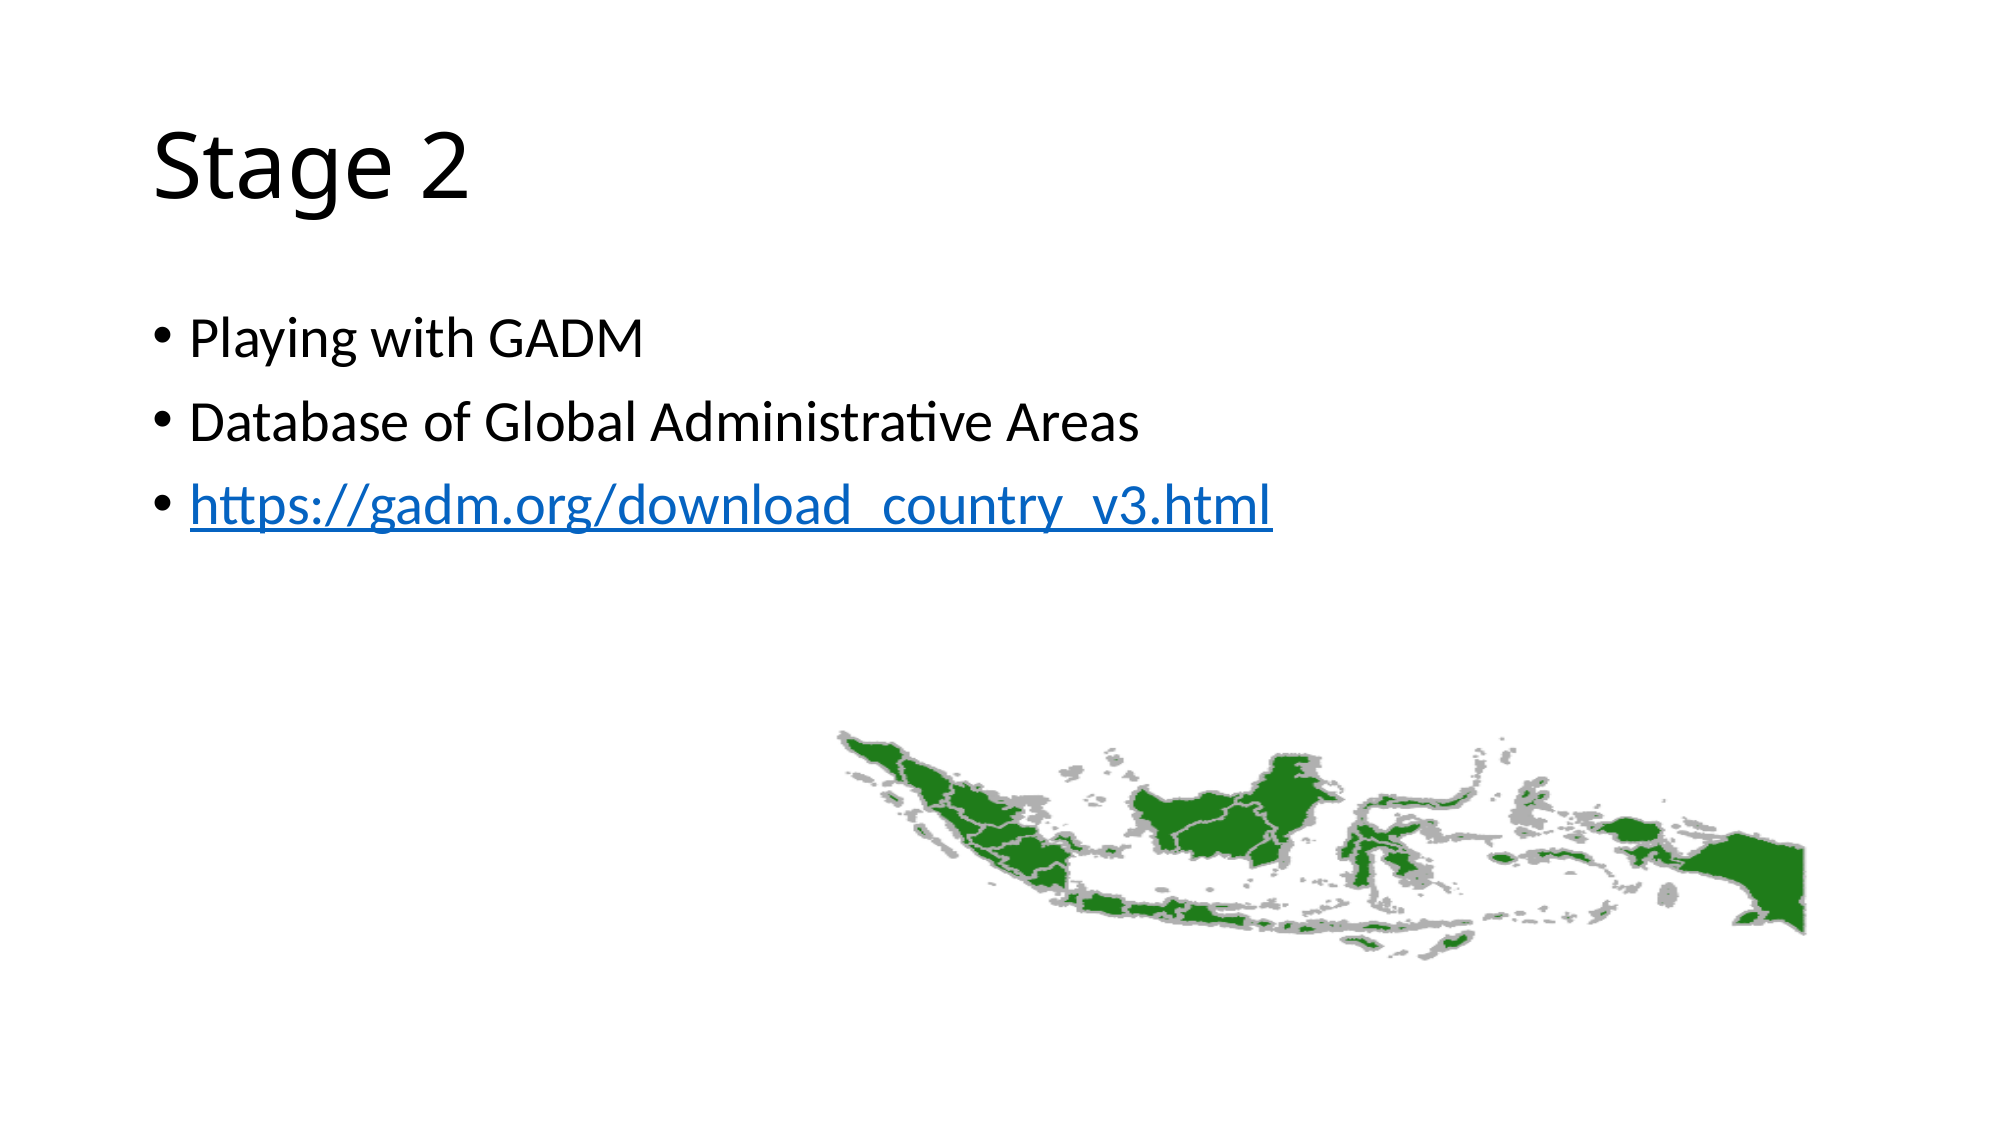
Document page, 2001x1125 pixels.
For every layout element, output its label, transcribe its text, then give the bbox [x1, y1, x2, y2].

title Stage 2 [137, 59, 1863, 278]
picture [600, 625, 1970, 1090]
list Playing with GADM Database of Global Administrative Areas https://gadm.org/download_country_v3.html [137, 299, 1863, 1014]
